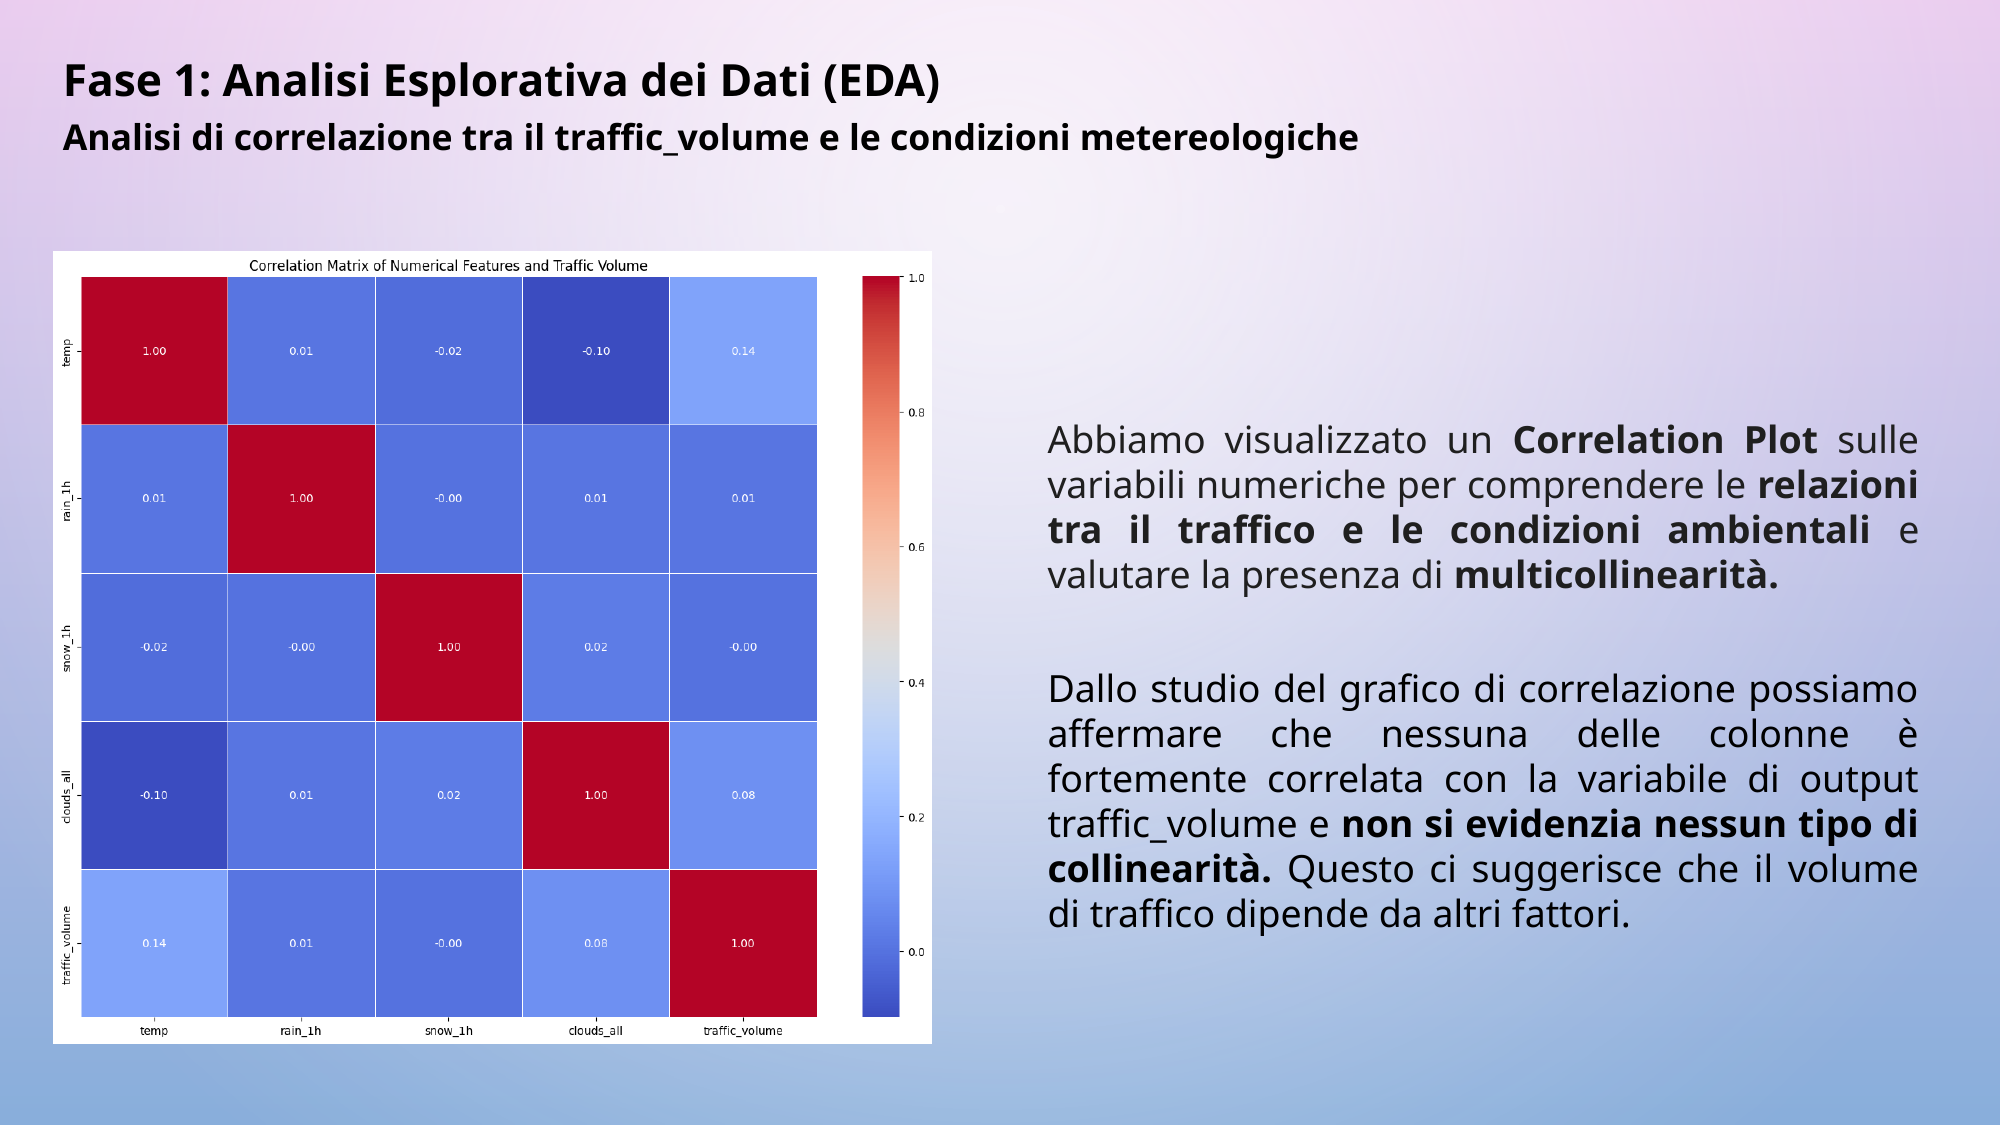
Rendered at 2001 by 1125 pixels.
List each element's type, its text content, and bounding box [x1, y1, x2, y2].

picture [53, 251, 932, 1045]
text_box Analisi di correlazione tra il traffic_volume e le condizioni metereologiche [63, 113, 874, 159]
text_box Confronto delle Performance [0, 0, 2000, 615]
text_box Dallo studio del grafico di correlazione possiamo affermare che nessuna delle colonne è fortemente correlata con la variabile di output traffic_volume e non si evidenzia nessun tipo di collinearità. Questo ci suggerisce che il volume di traffico dipende da altri fattori. [1032, 657, 1935, 943]
text_box Abbiamo visualizzato un Correlation Plot sulle variabili numeriche per comprendere le relazioni tra il traffico e le condizioni ambientali e valutare la presenza di multicollinearità. [1032, 408, 1935, 604]
text_box Fase 1: Analisi Esplorativa dei Dati (EDA) [63, 49, 943, 106]
